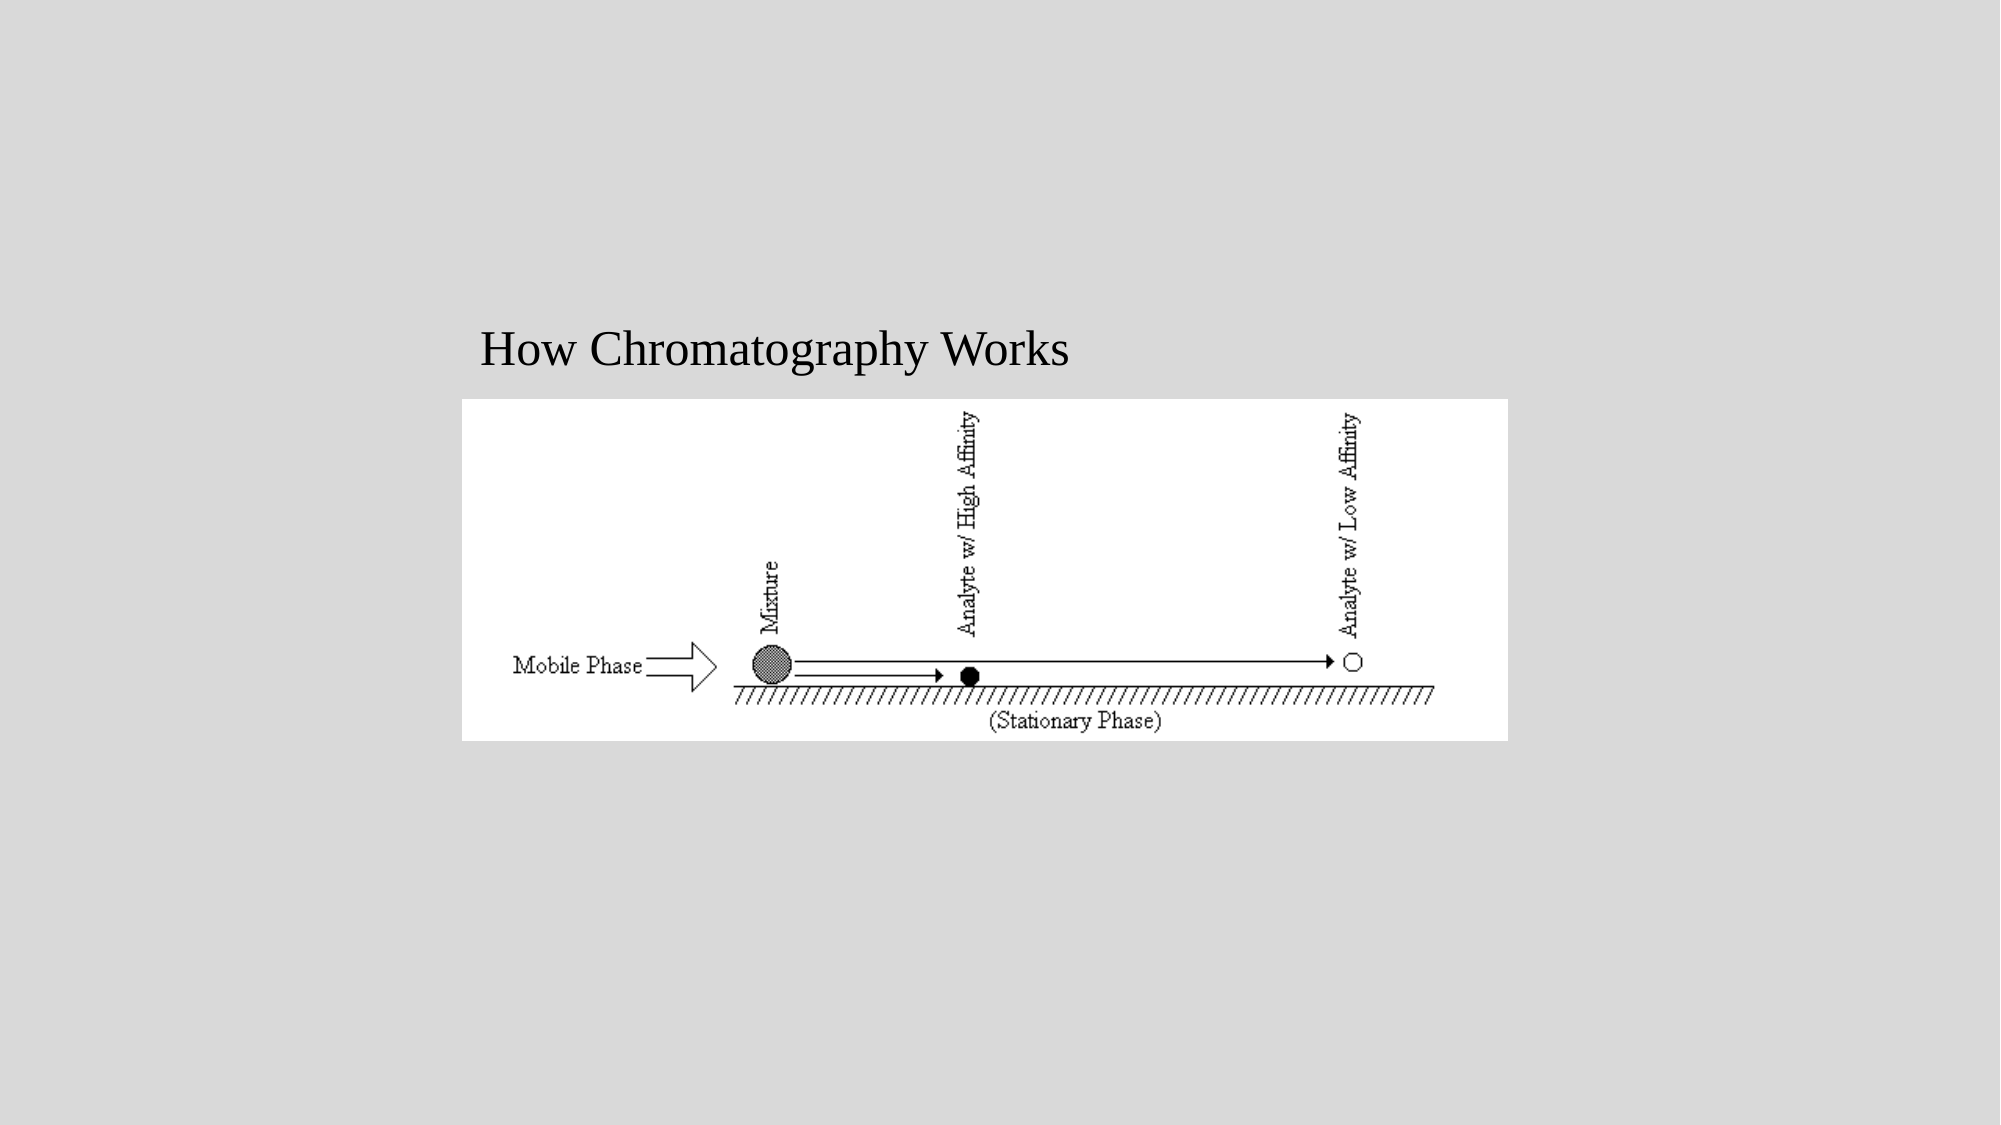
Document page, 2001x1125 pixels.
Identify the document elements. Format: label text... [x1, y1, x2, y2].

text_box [462, 399, 1508, 741]
text_box How Chromatography Works [465, 307, 1085, 383]
